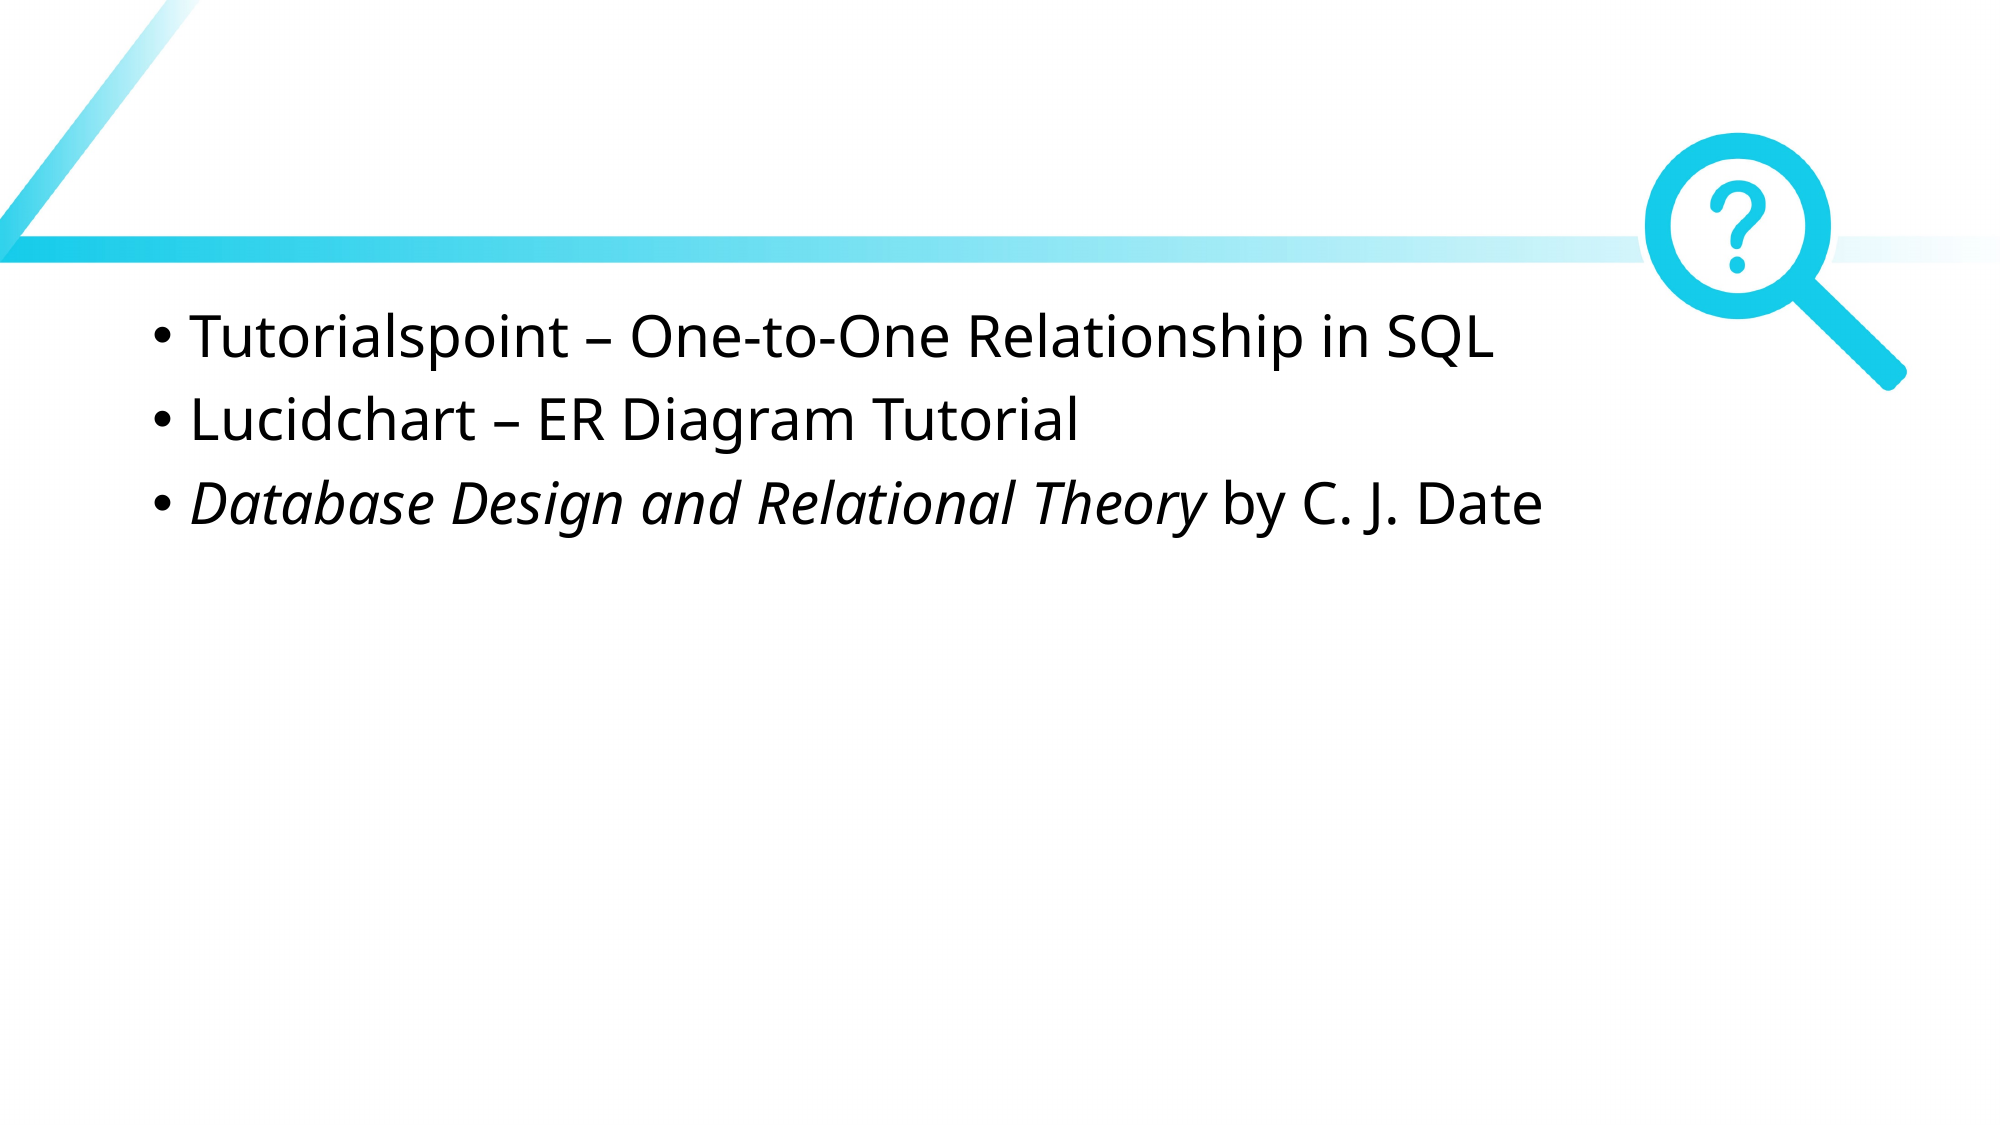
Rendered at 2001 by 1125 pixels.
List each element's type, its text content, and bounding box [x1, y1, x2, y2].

list Tutorialspoint – One-to-One Relationship in SQL Lucidchart – ER Diagram Tutorial Database Design and Relational Theory by C. J. Date [137, 299, 1863, 1014]
picture [0, 0, 2000, 1125]
